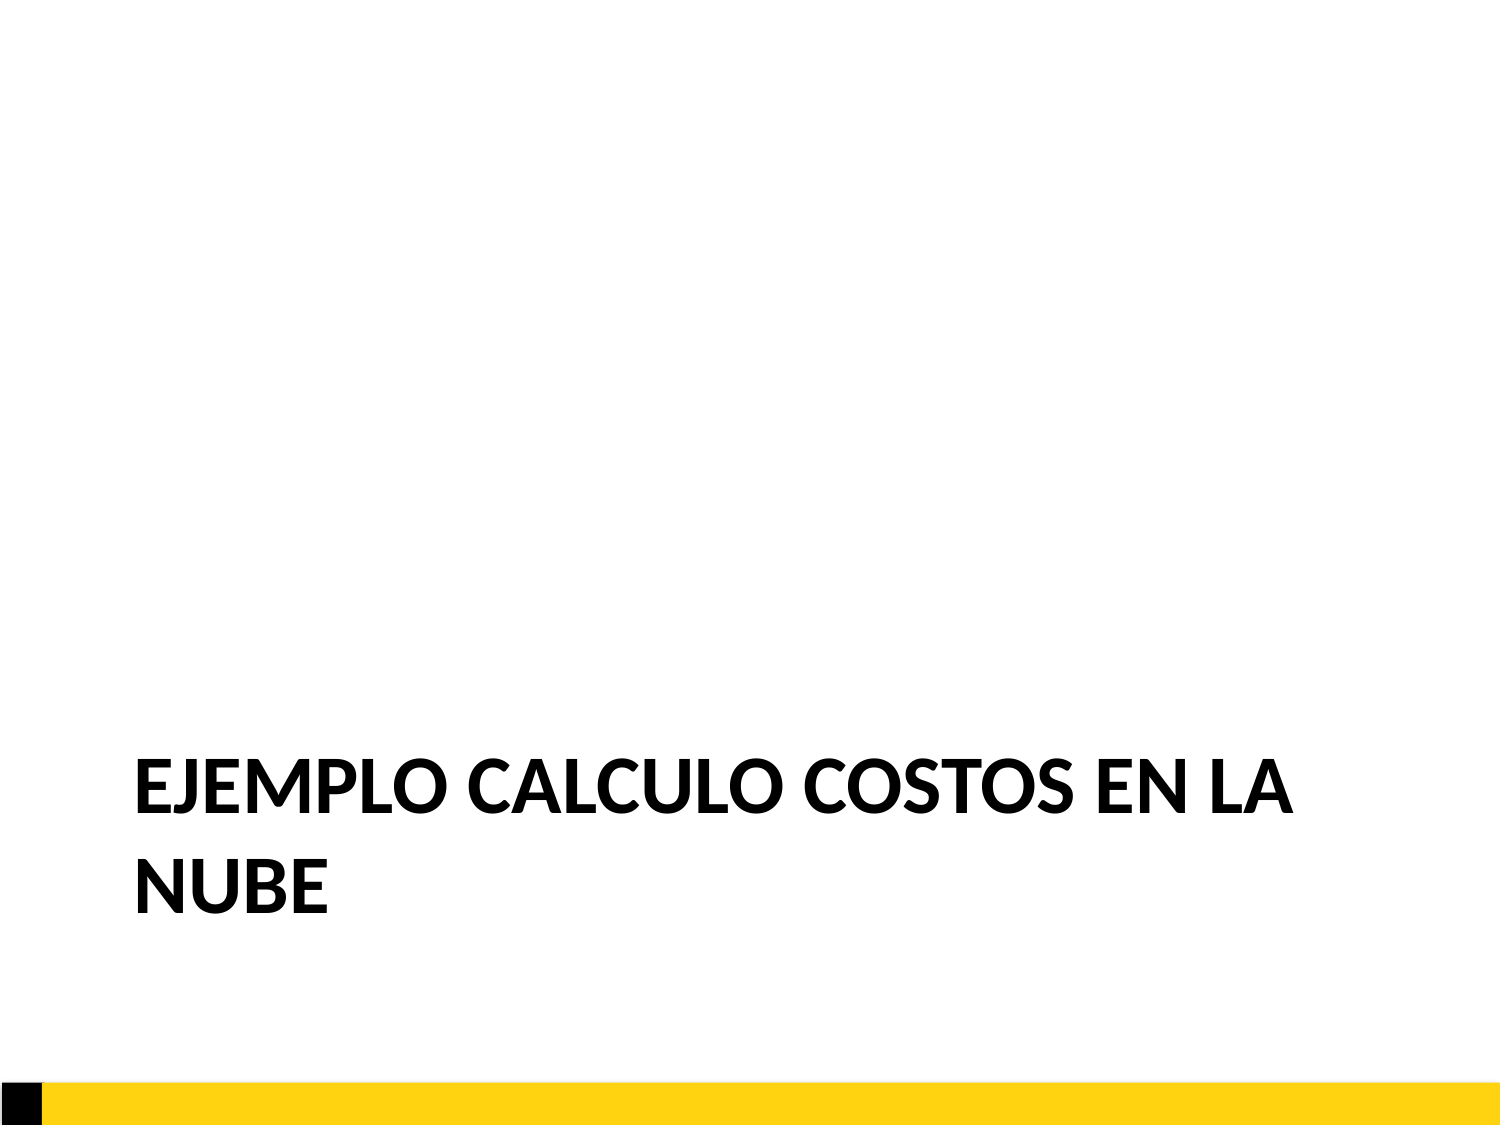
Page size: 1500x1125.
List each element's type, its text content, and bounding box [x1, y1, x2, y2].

title EJEMPLO CALCULO COSTOS EN LA NUBE [118, 722, 1394, 947]
